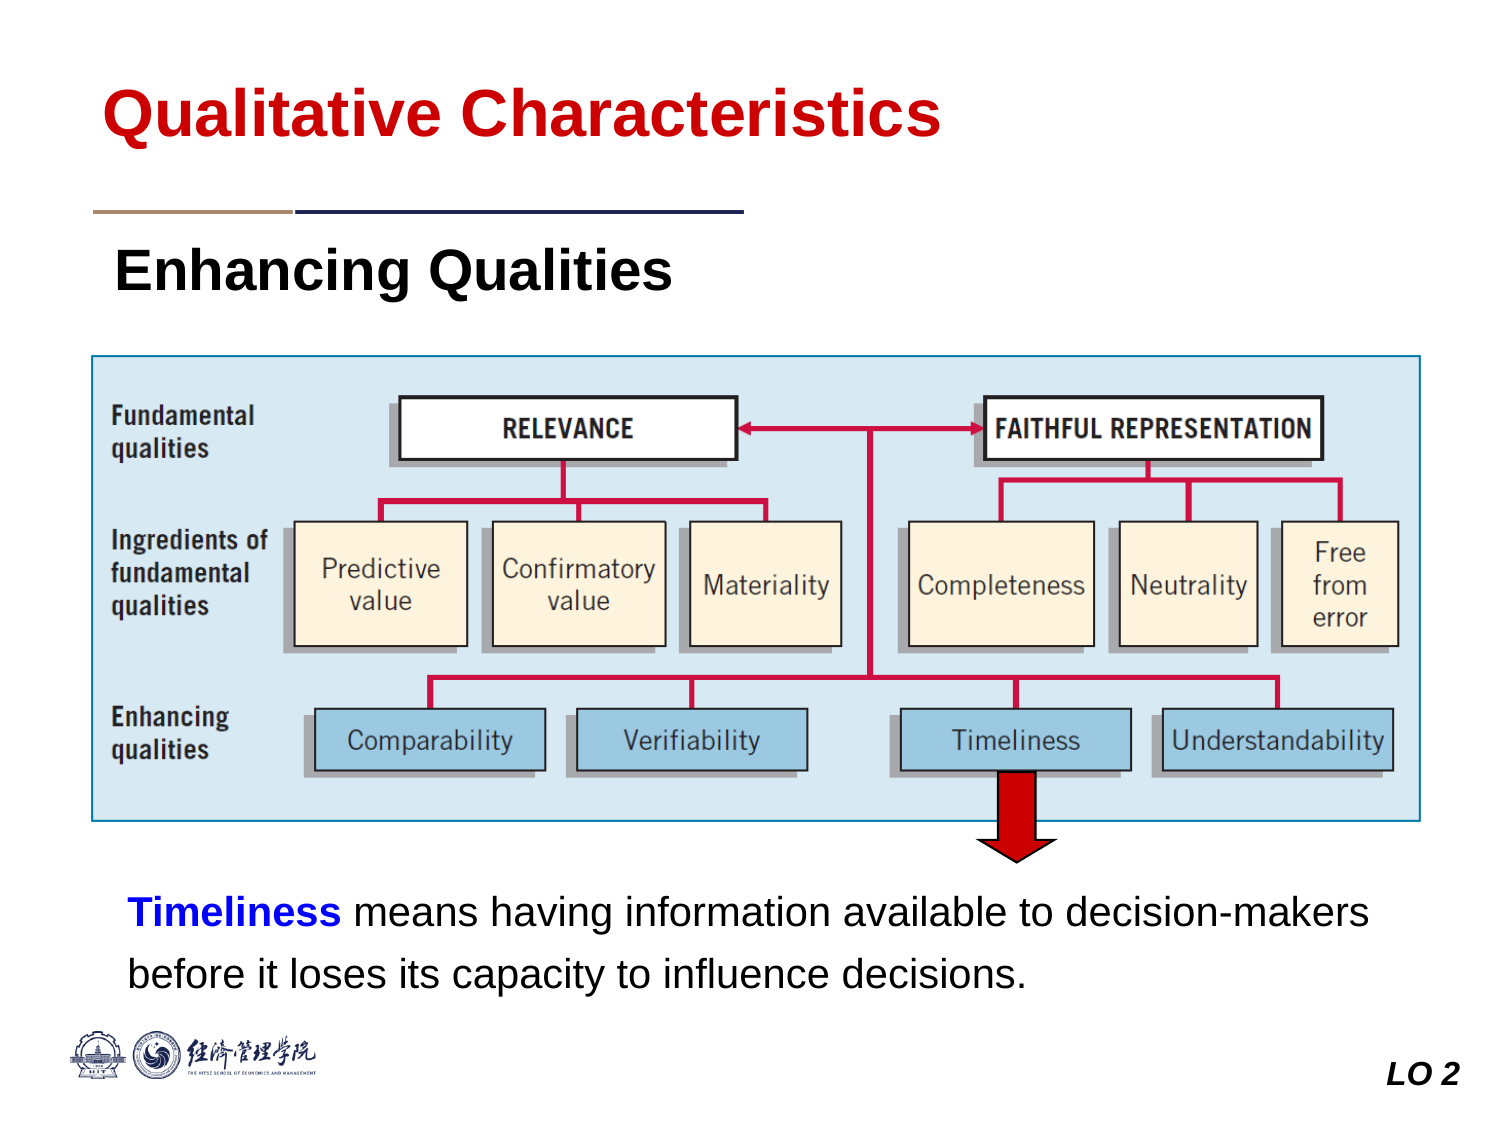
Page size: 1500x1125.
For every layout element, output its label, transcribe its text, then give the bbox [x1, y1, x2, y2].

text_box Enhancing Qualities [99, 224, 1450, 310]
text_box Timeliness means having information available to decision-makers before it loses its capacity to influence decisions. [112, 864, 1463, 1005]
text_box Qualitative Characteristics [87, 62, 1438, 155]
picture [93, 210, 744, 214]
text_box LO 2 [1287, 1044, 1475, 1100]
text_box [979, 833, 1055, 863]
picture [70, 1031, 316, 1079]
picture [87, 351, 1426, 826]
